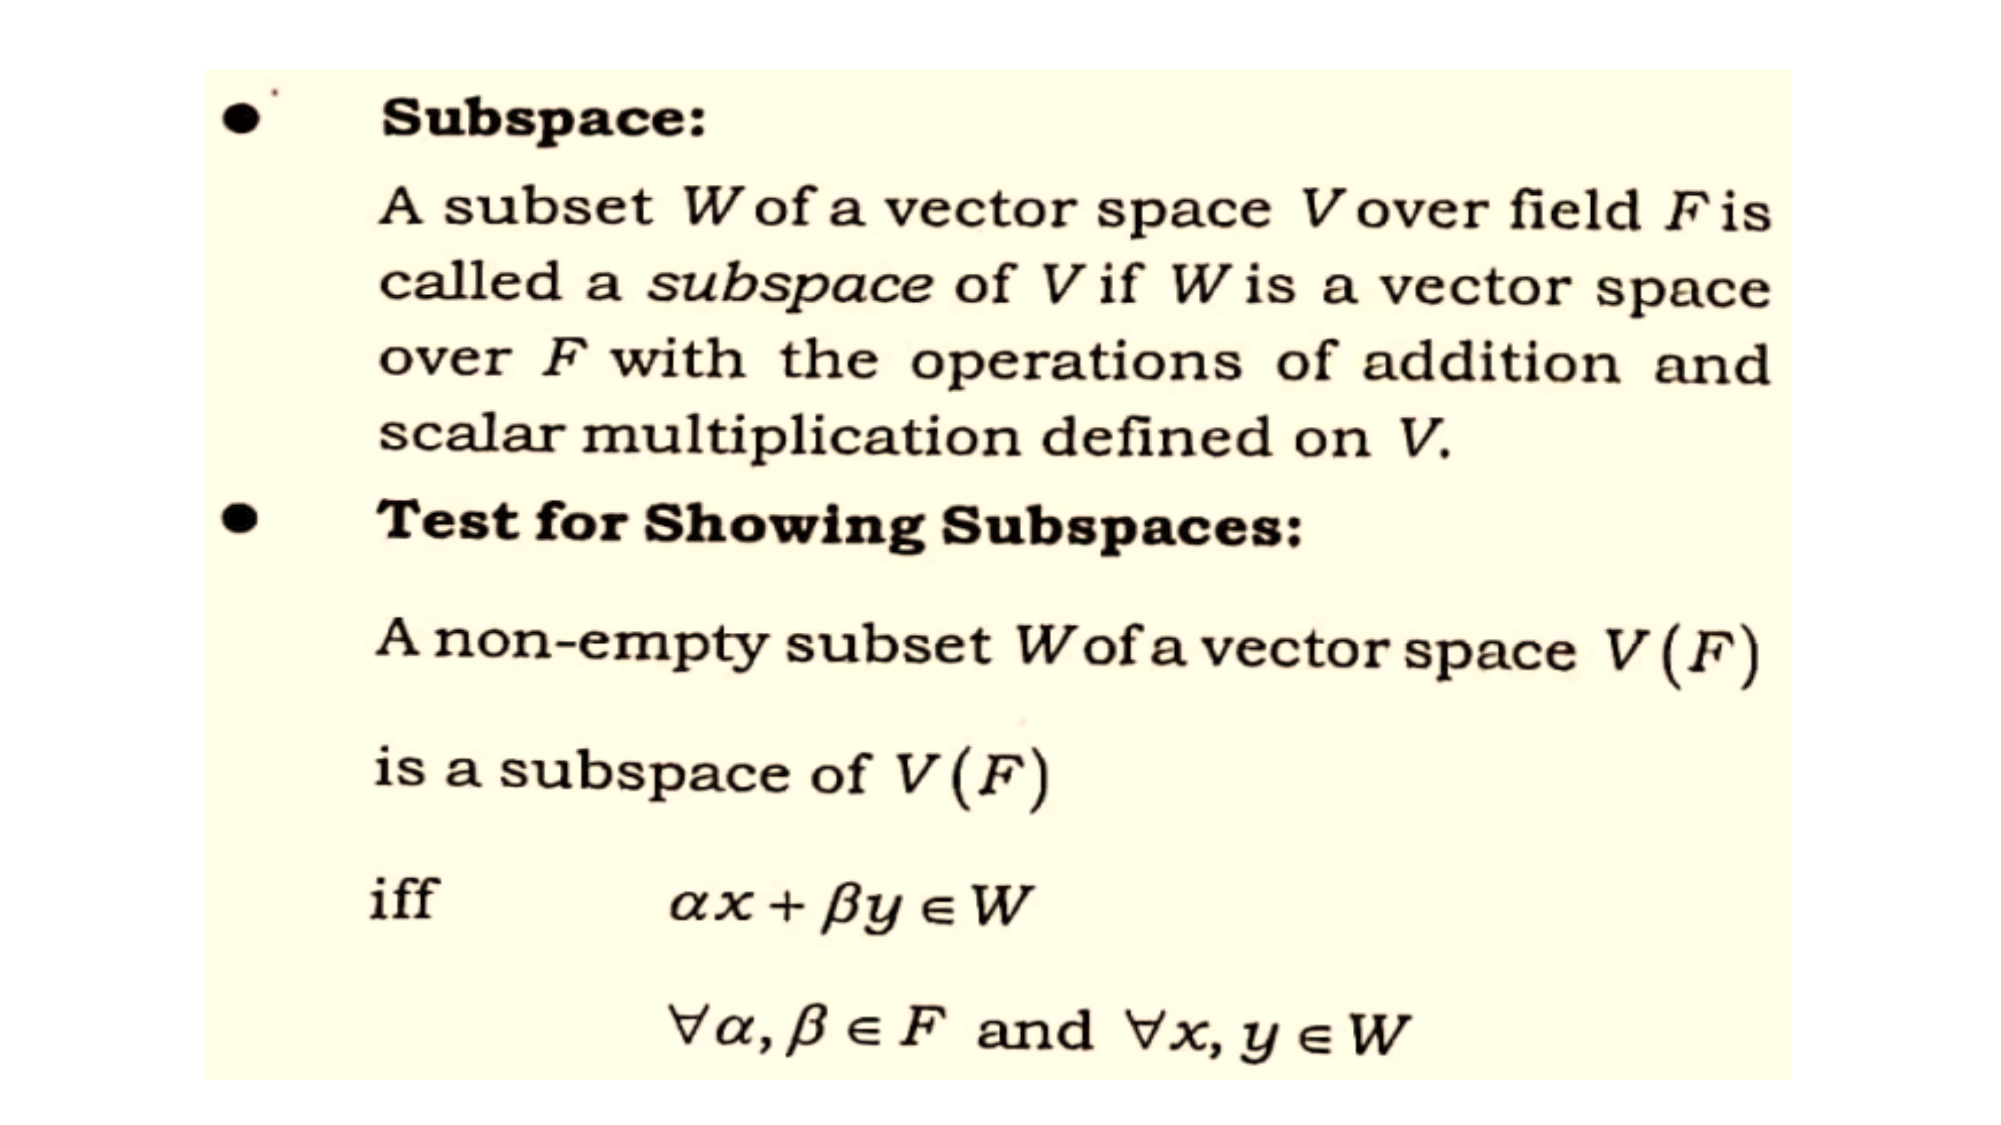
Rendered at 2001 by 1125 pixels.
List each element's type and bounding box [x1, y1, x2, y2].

picture [205, 69, 1791, 1080]
